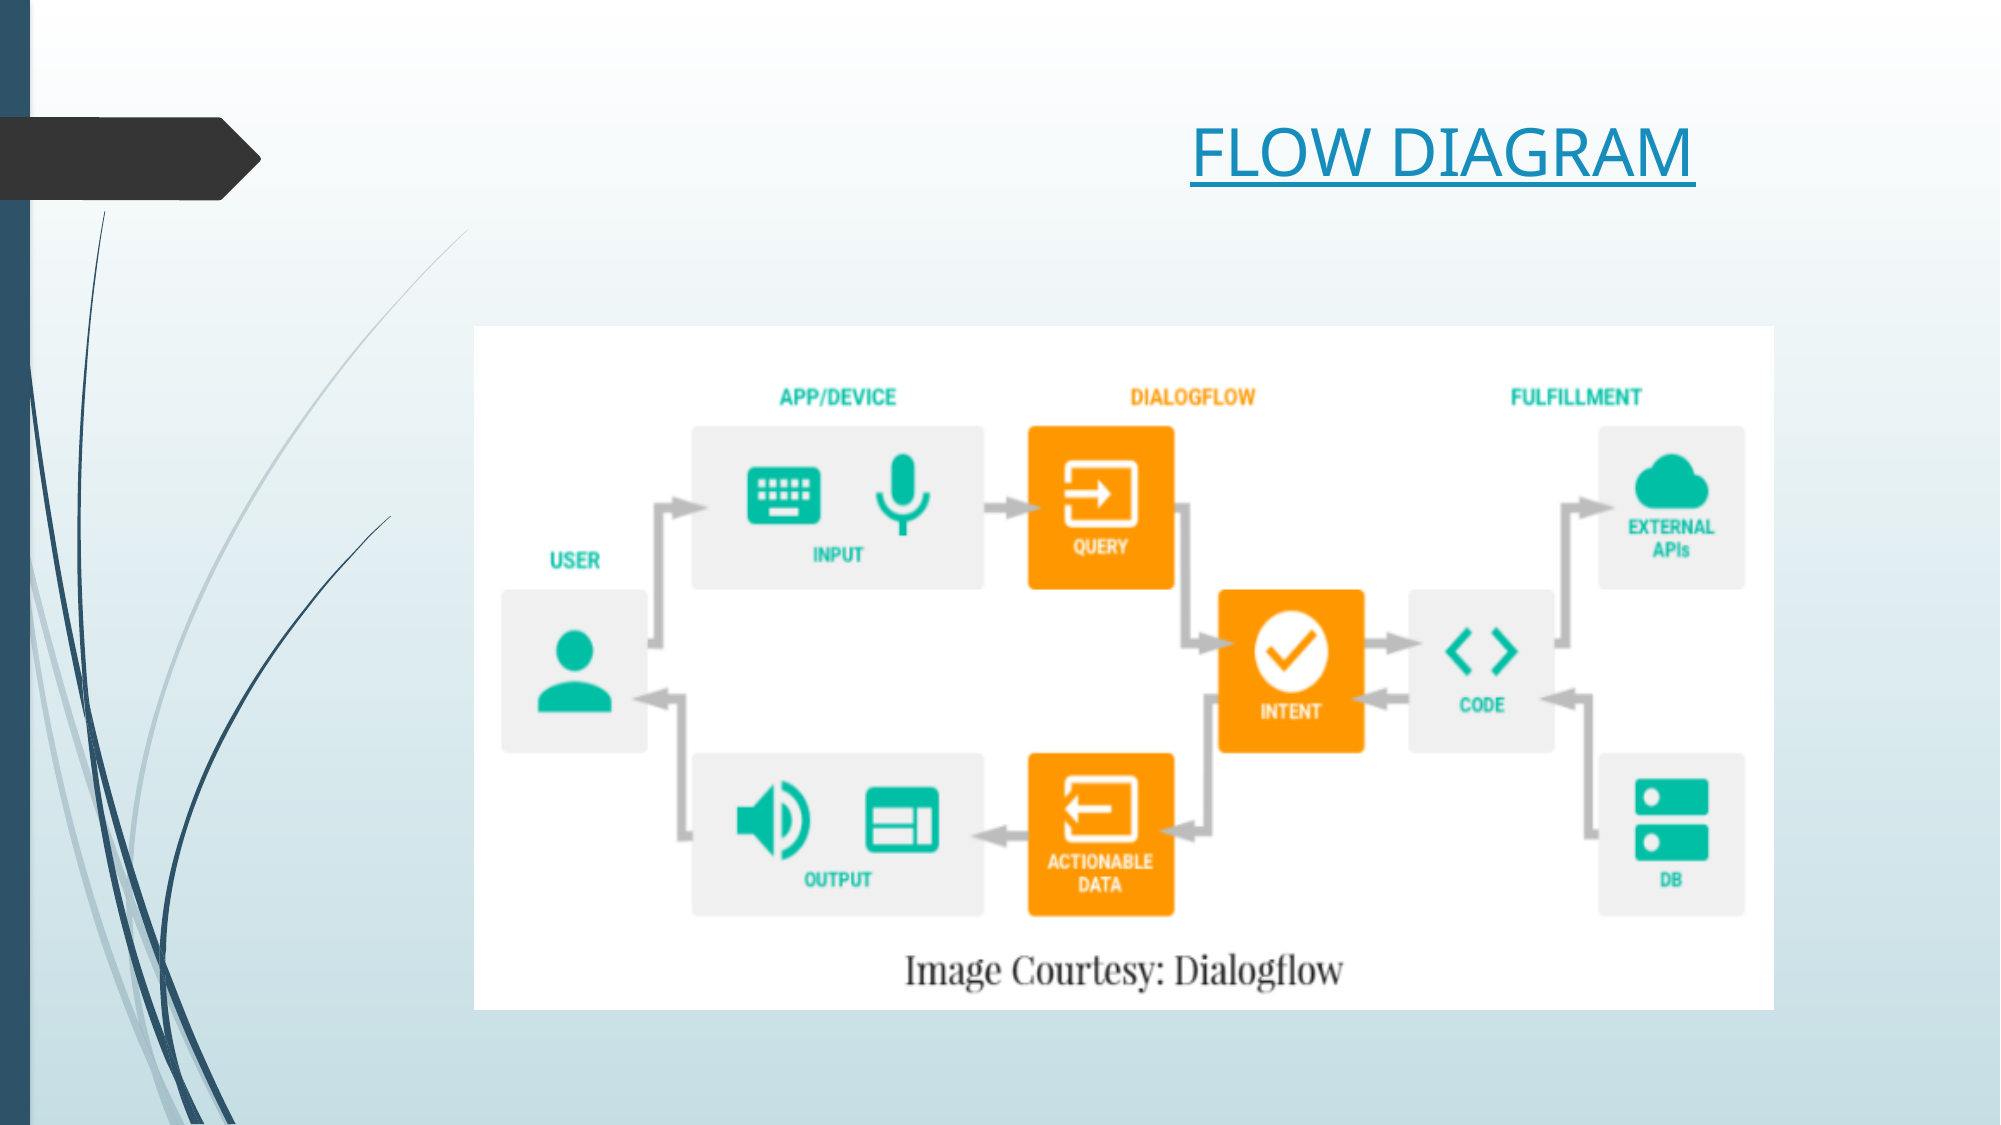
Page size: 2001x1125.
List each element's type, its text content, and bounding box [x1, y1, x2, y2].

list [474, 325, 1774, 1010]
title FLOW DIAGRAM [425, 102, 1888, 313]
